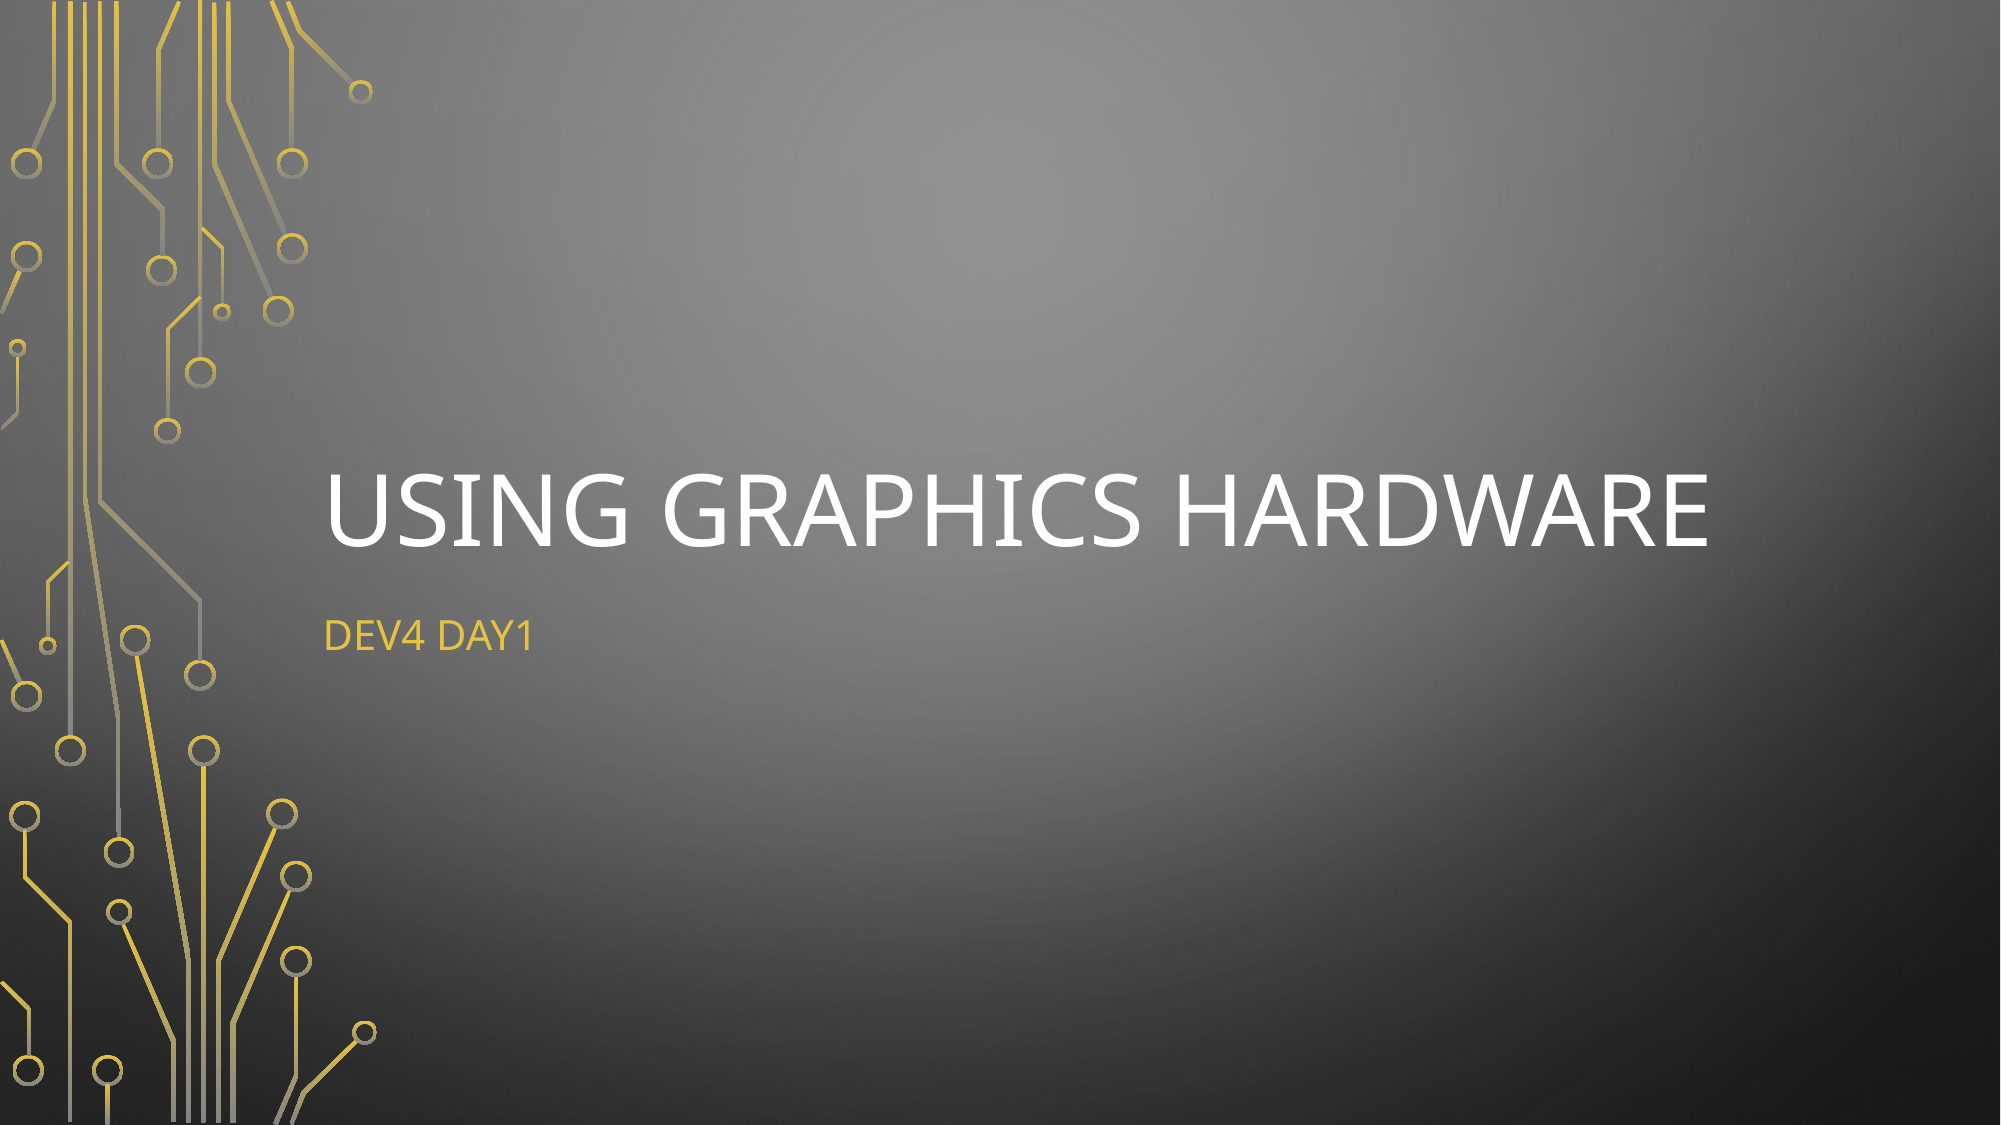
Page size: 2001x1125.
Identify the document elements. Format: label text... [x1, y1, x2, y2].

title Using graphics hardware [307, 184, 1750, 576]
subtitle DEV4 day1 [307, 590, 1750, 863]
